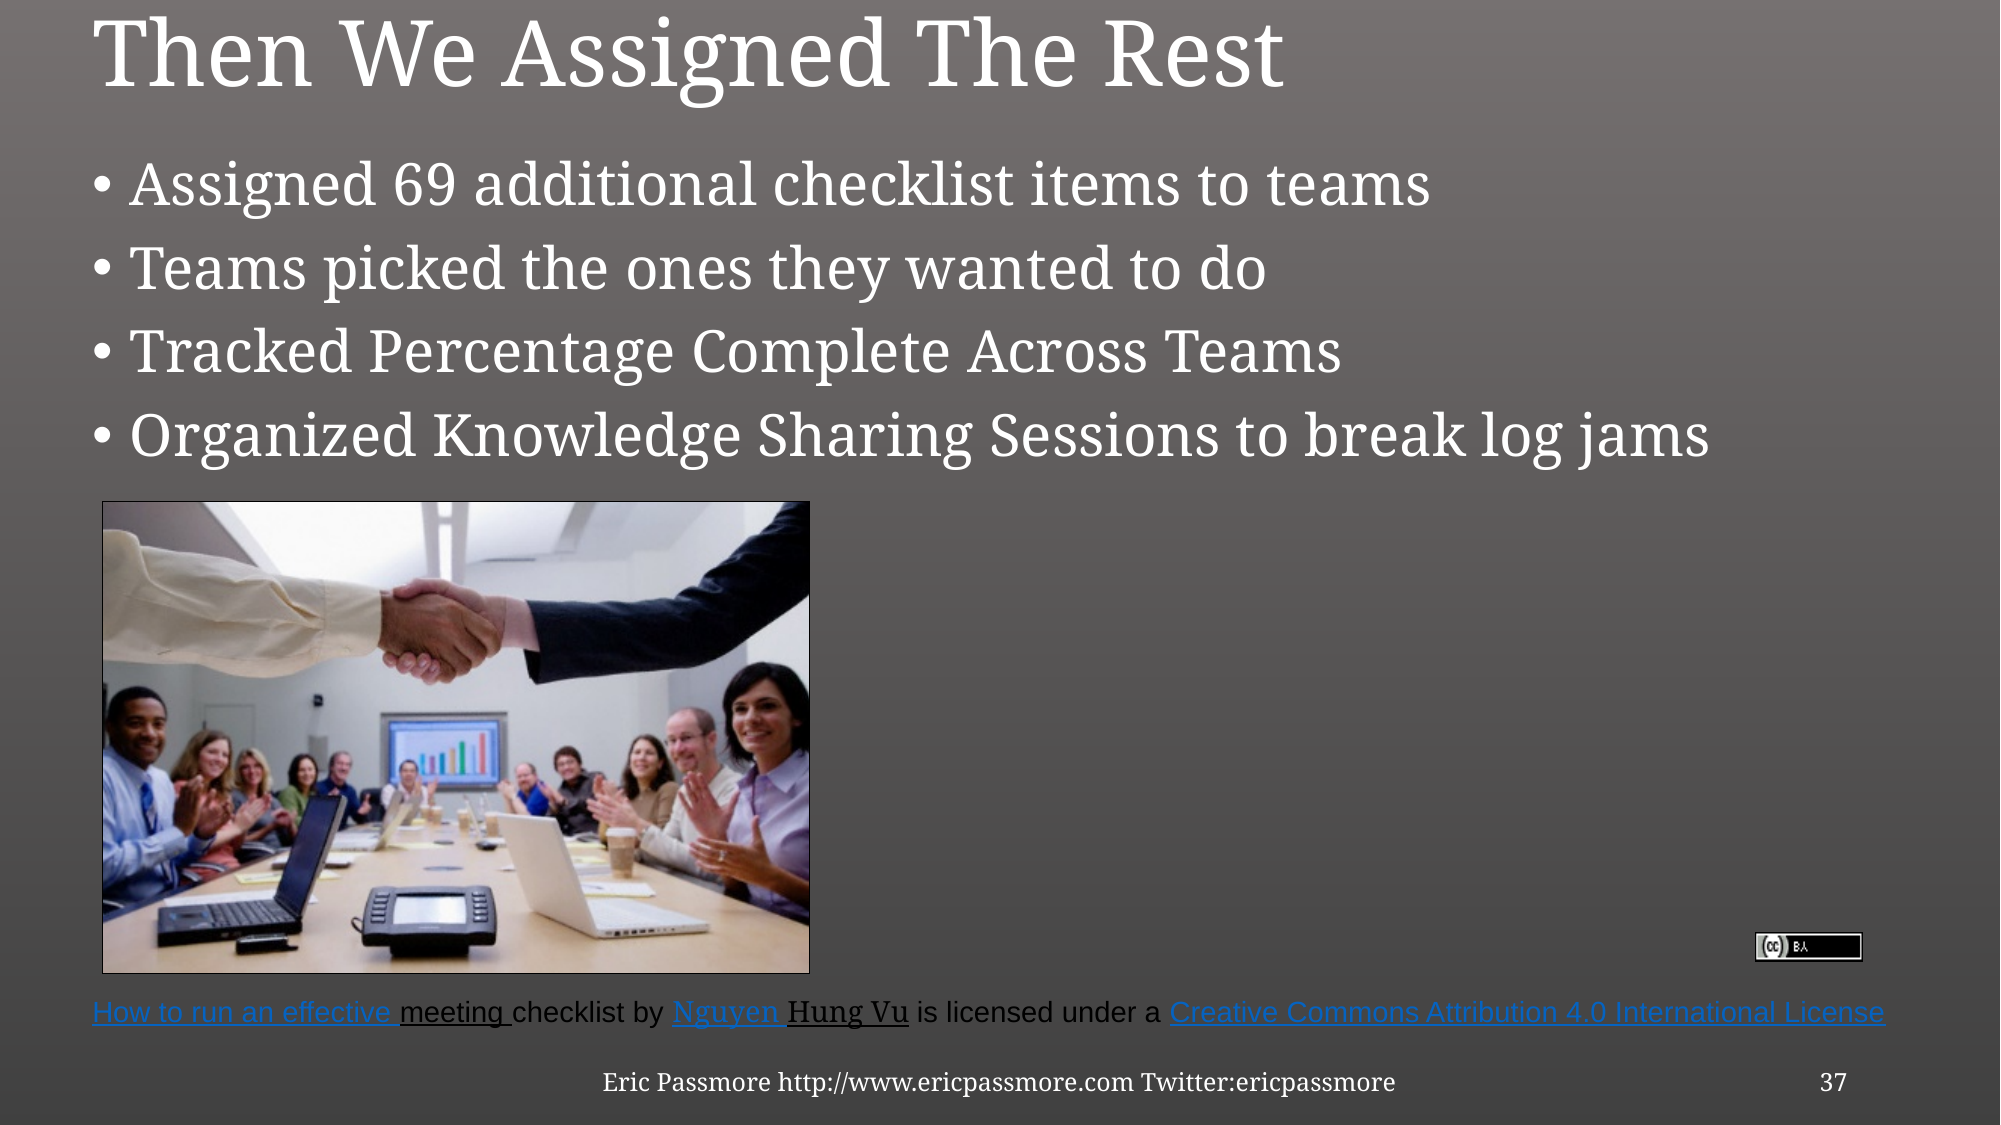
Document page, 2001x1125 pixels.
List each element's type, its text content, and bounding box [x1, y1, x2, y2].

picture [1755, 932, 1863, 962]
text_box How to run an effective meeting checklist by Nguyen Hung Vu is licensed under a Creative Commons Attribution 4.0 International License [77, 986, 1921, 1041]
slide_number 37 [1412, 1063, 1863, 1103]
picture [102, 501, 810, 974]
footer Eric Passmore http://www.ericpassmore.com Twitter:ericpassmore [587, 1063, 1412, 1103]
list Assigned 69 additional checklist items to teams Teams picked the ones they wanted to do Tracked Percentage Complete Across Teams Organized Knowledge Sharing Sessions to break log jams [77, 147, 2000, 1031]
title Then We Assigned The Rest [77, 0, 1725, 115]
